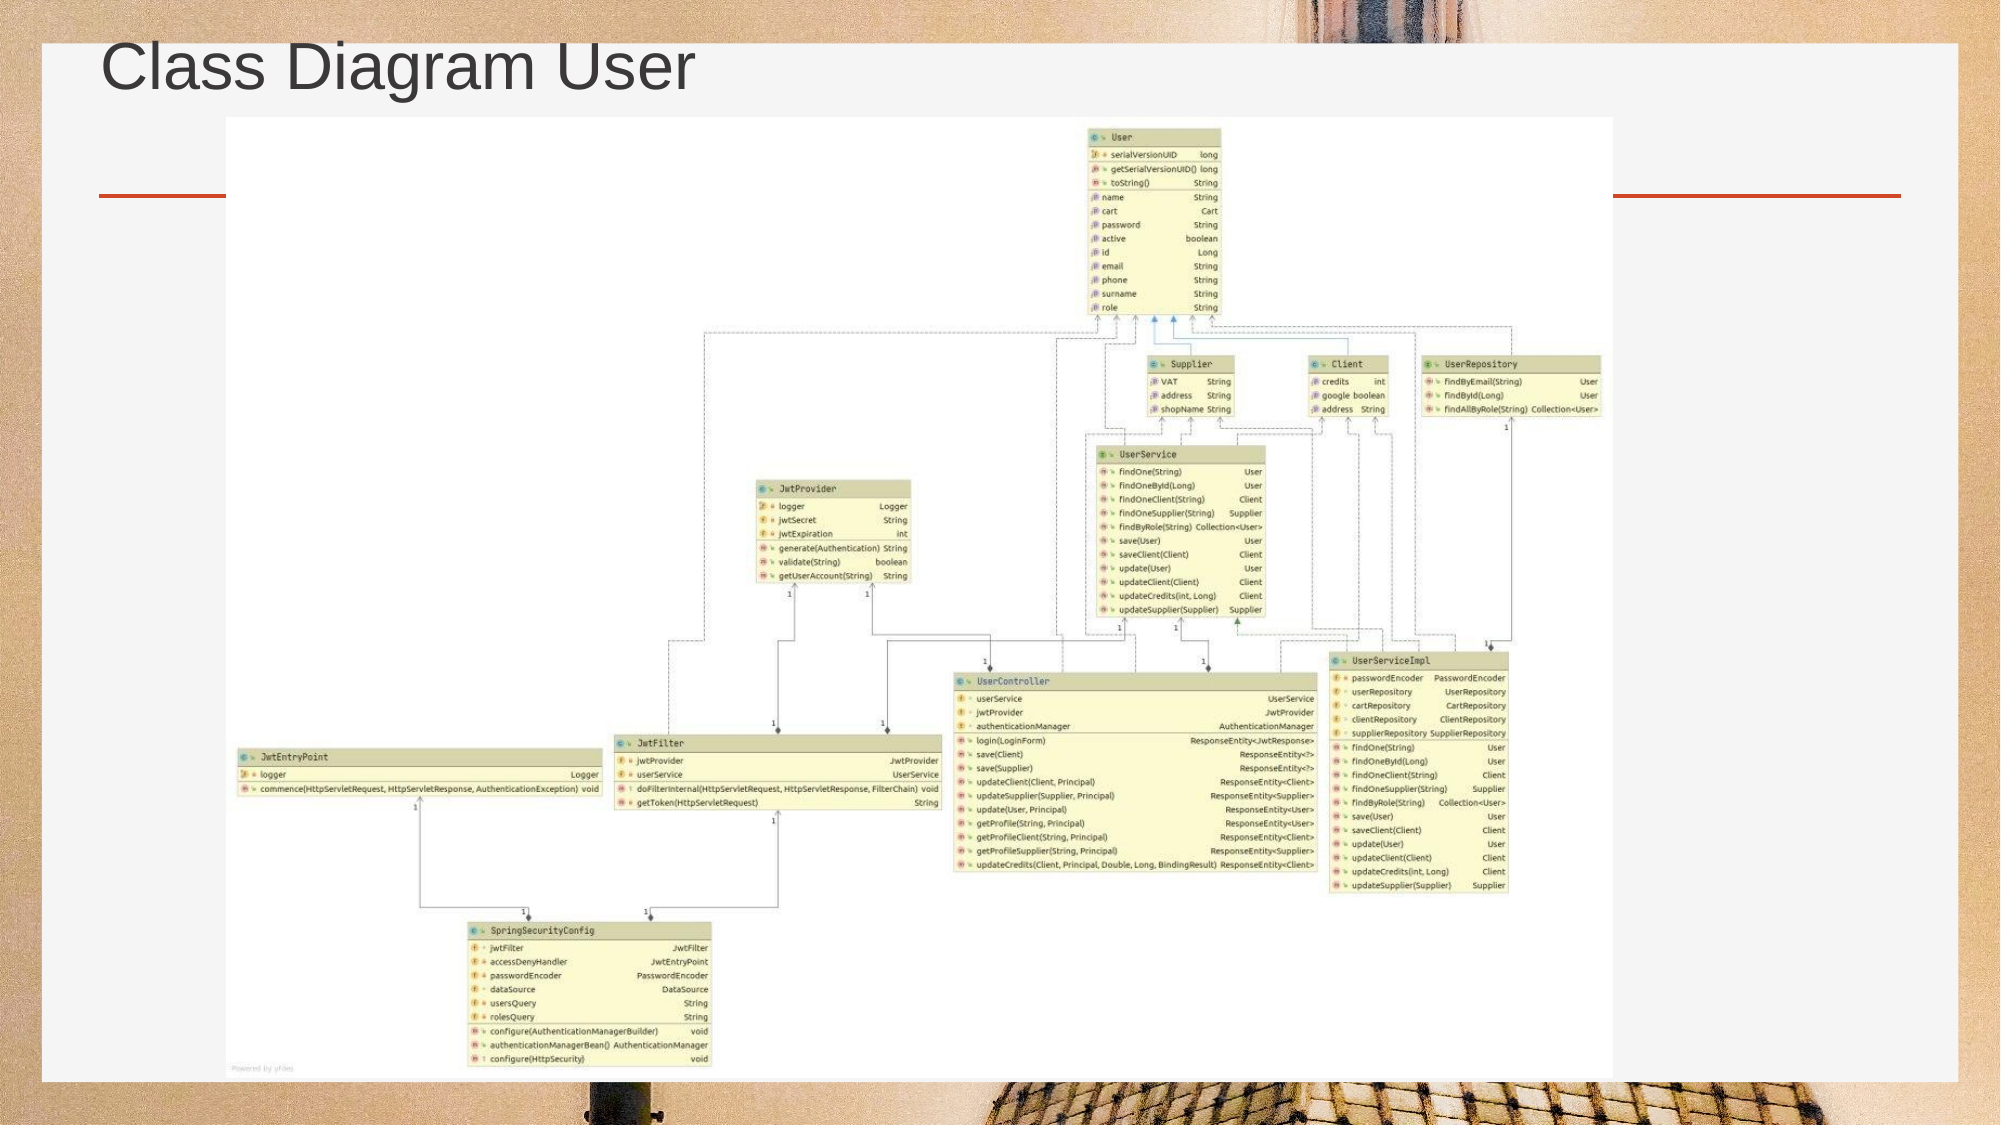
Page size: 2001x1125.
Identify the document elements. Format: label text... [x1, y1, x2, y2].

title Class Diagram User [85, 5, 1214, 111]
picture [0, 0, 2001, 1125]
